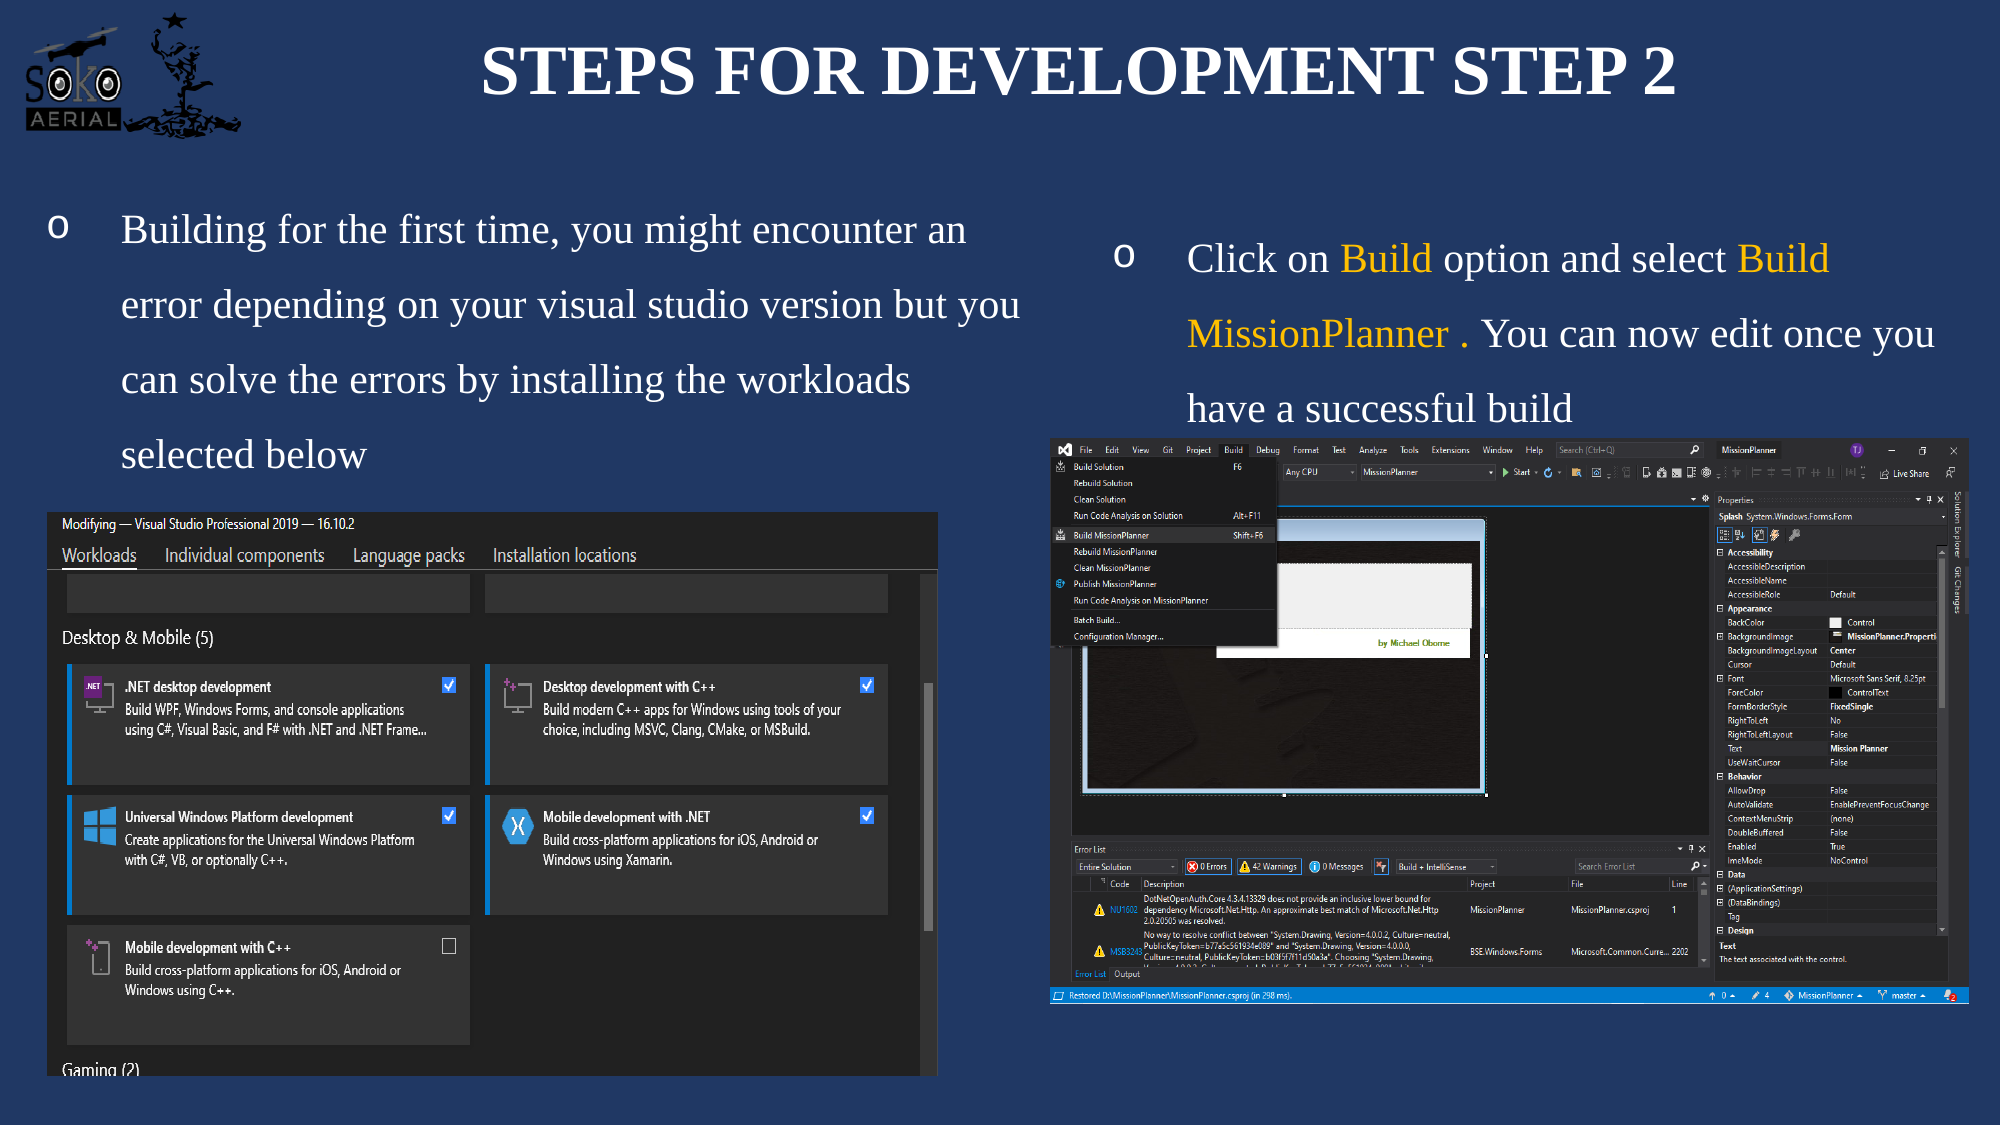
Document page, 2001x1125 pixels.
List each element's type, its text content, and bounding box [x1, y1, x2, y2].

picture [47, 512, 938, 1076]
picture [20, 12, 241, 139]
text_box Click on Build option and select Build MissionPlanner . You can now edit once you have a successful build [1097, 198, 2000, 439]
title STEPS FOR DEVELOPMENT STEP 2 [391, 25, 1768, 118]
text_box Building for the first time, you might encounter an error depending on your visual studio version but you can solve the errors by installing the workloads selected below [31, 169, 1050, 485]
picture [1049, 438, 1969, 1004]
